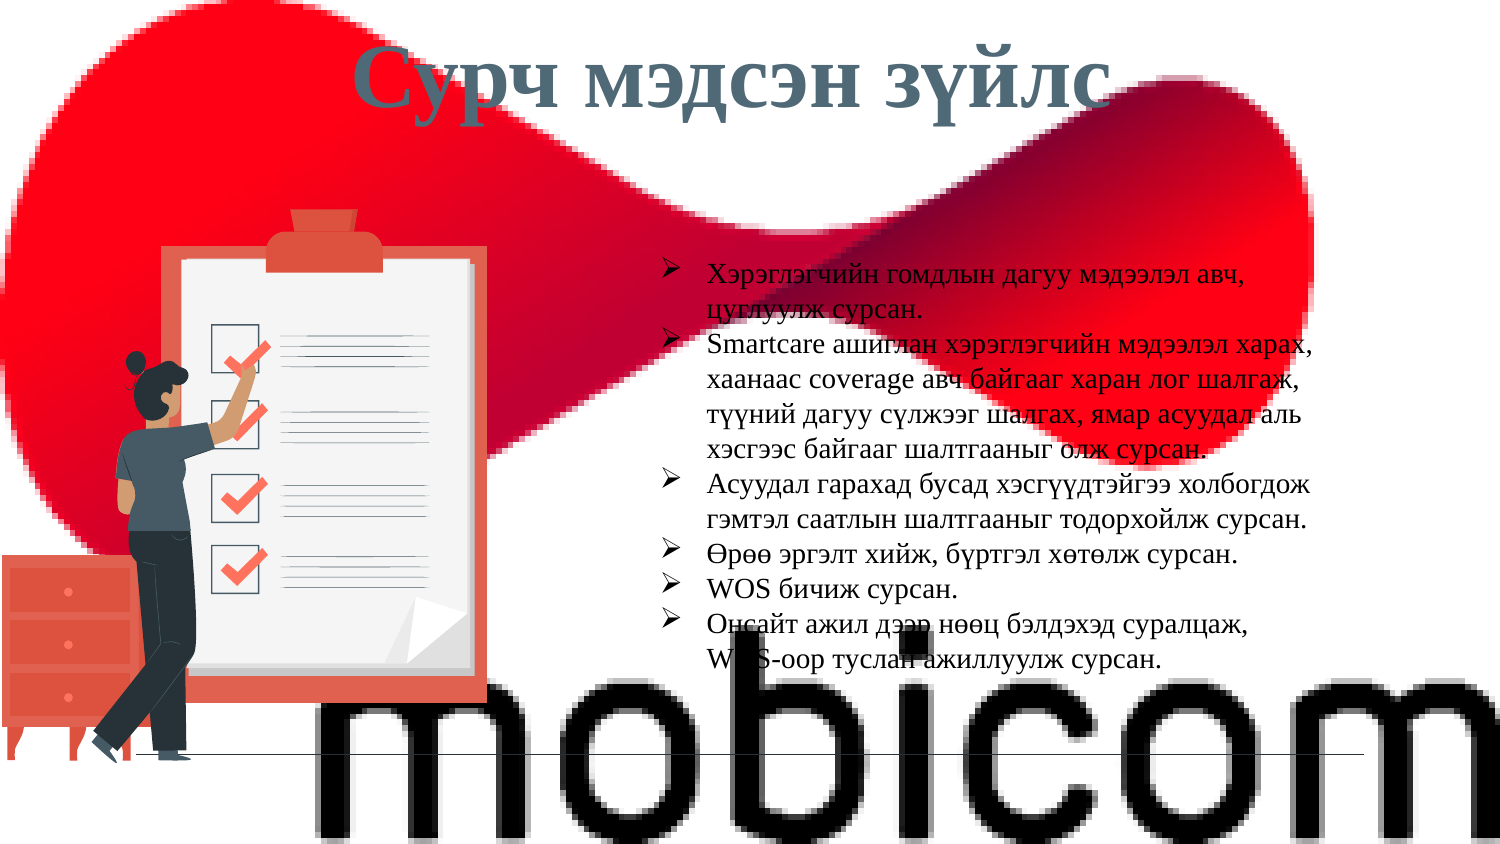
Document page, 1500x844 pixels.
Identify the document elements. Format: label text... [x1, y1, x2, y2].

text_box Сурч мэдсэн зүйлс [124, 8, 1339, 133]
picture [0, 0, 1500, 844]
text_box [1, 209, 488, 764]
text_box Хэрэглэгчийн гомдлын дагуу мэдээлэл авч, цуглуулж сурсан. Smartcare ашиглан хэрэглэгчийн мэдээлэл харах, хаанаас coverage авч байгааг харан лог шалгаж, түүний дагуу сүлжээг шалгах, ямар асуудал аль хэсгээс байгааг шалтгааныг олж сурсан. Асуудал гарахад бусад хэсгүүдтэйгээ холбогдож гэмтэл саатлын шалтгааныг тодорхойлж сурсан. Өрөө эргэлт хийж, бүртгэл хөтөлж сурсан. WOS бичиж сурсан. Онсайт ажил дээр нөөц бэлдэхэд суралцаж, WOS-оор туслан ажиллуулж сурсан. [644, 246, 1345, 717]
